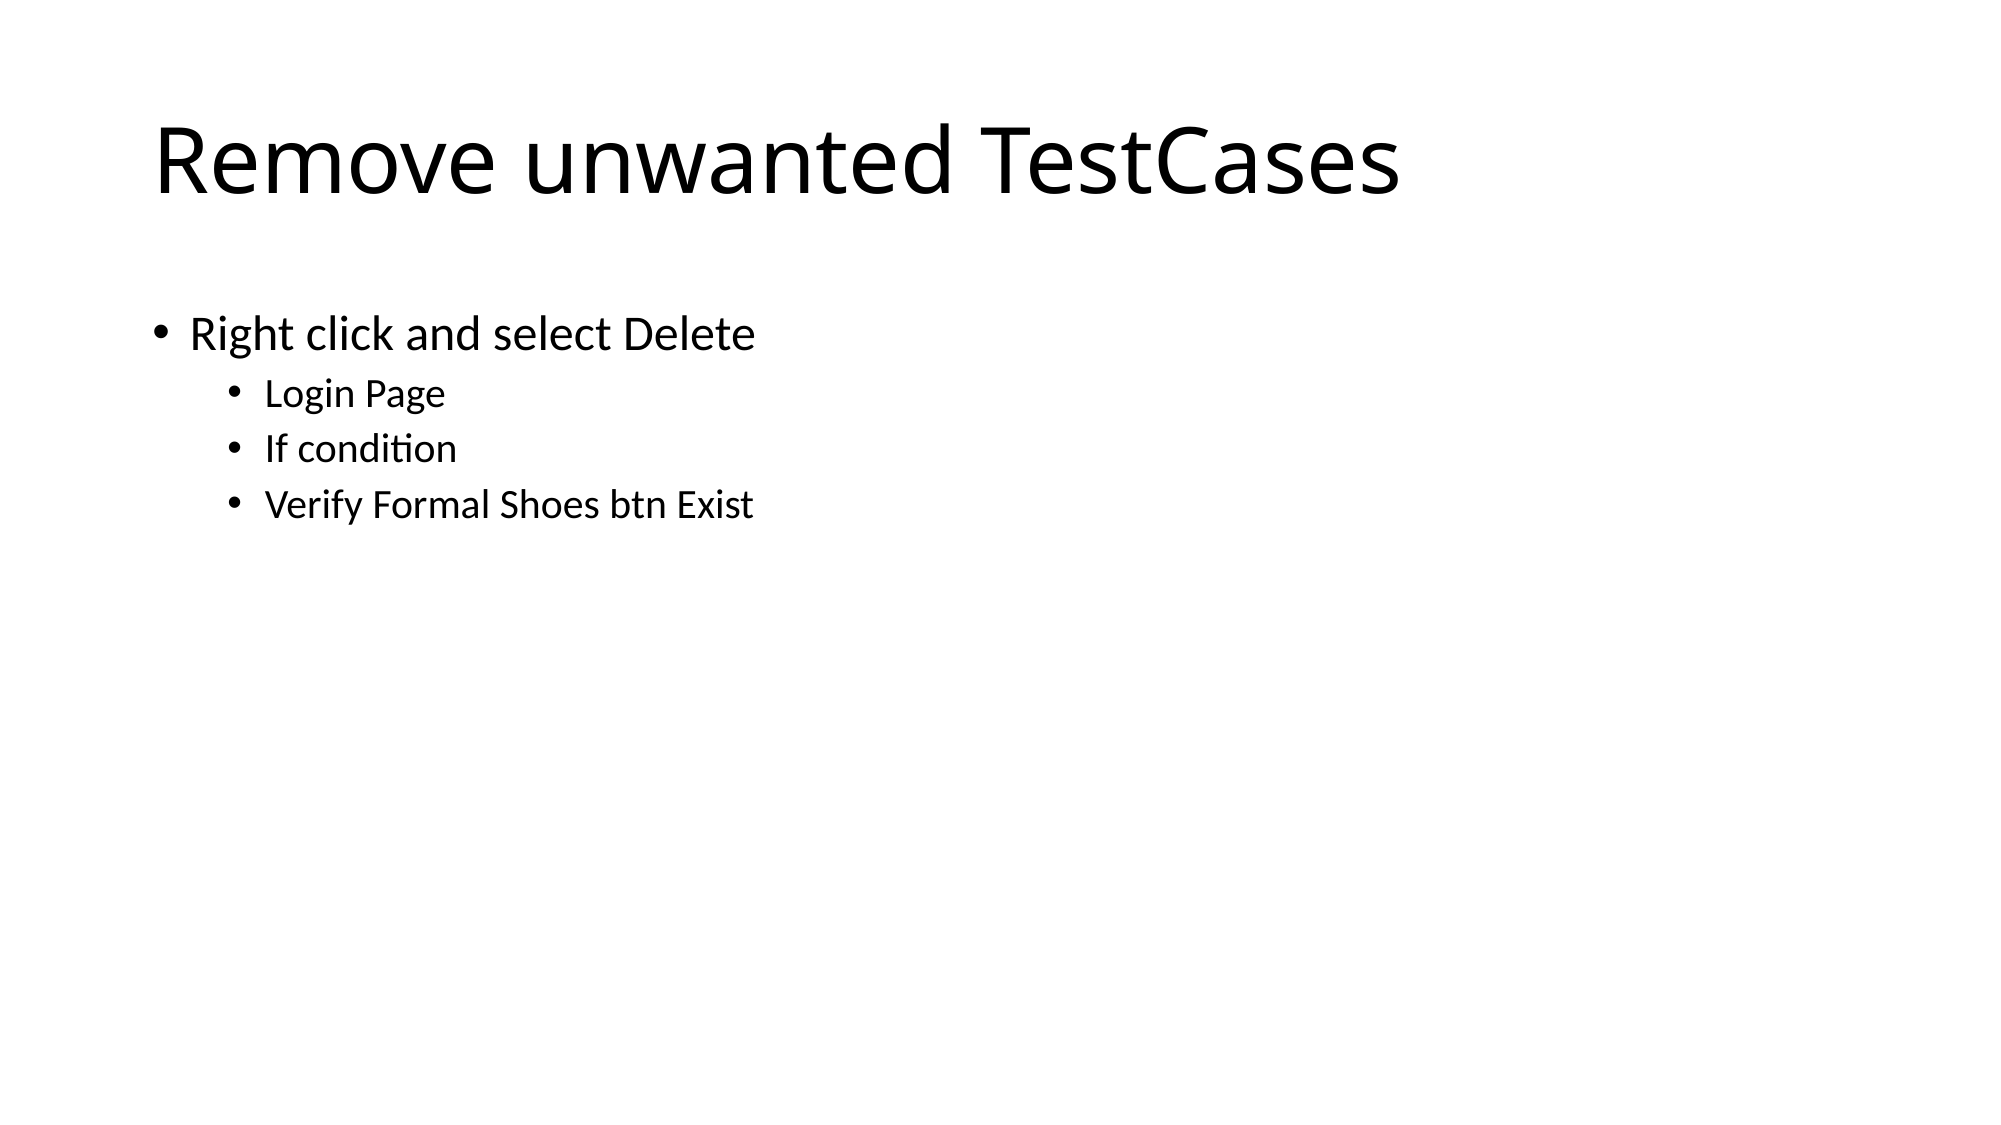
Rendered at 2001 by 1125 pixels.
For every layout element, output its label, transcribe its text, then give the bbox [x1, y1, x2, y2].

list Right click and select Delete Login Page If condition Verify Formal Shoes btn Exist [137, 299, 1863, 668]
title Remove unwanted TestCases [137, 55, 1960, 273]
